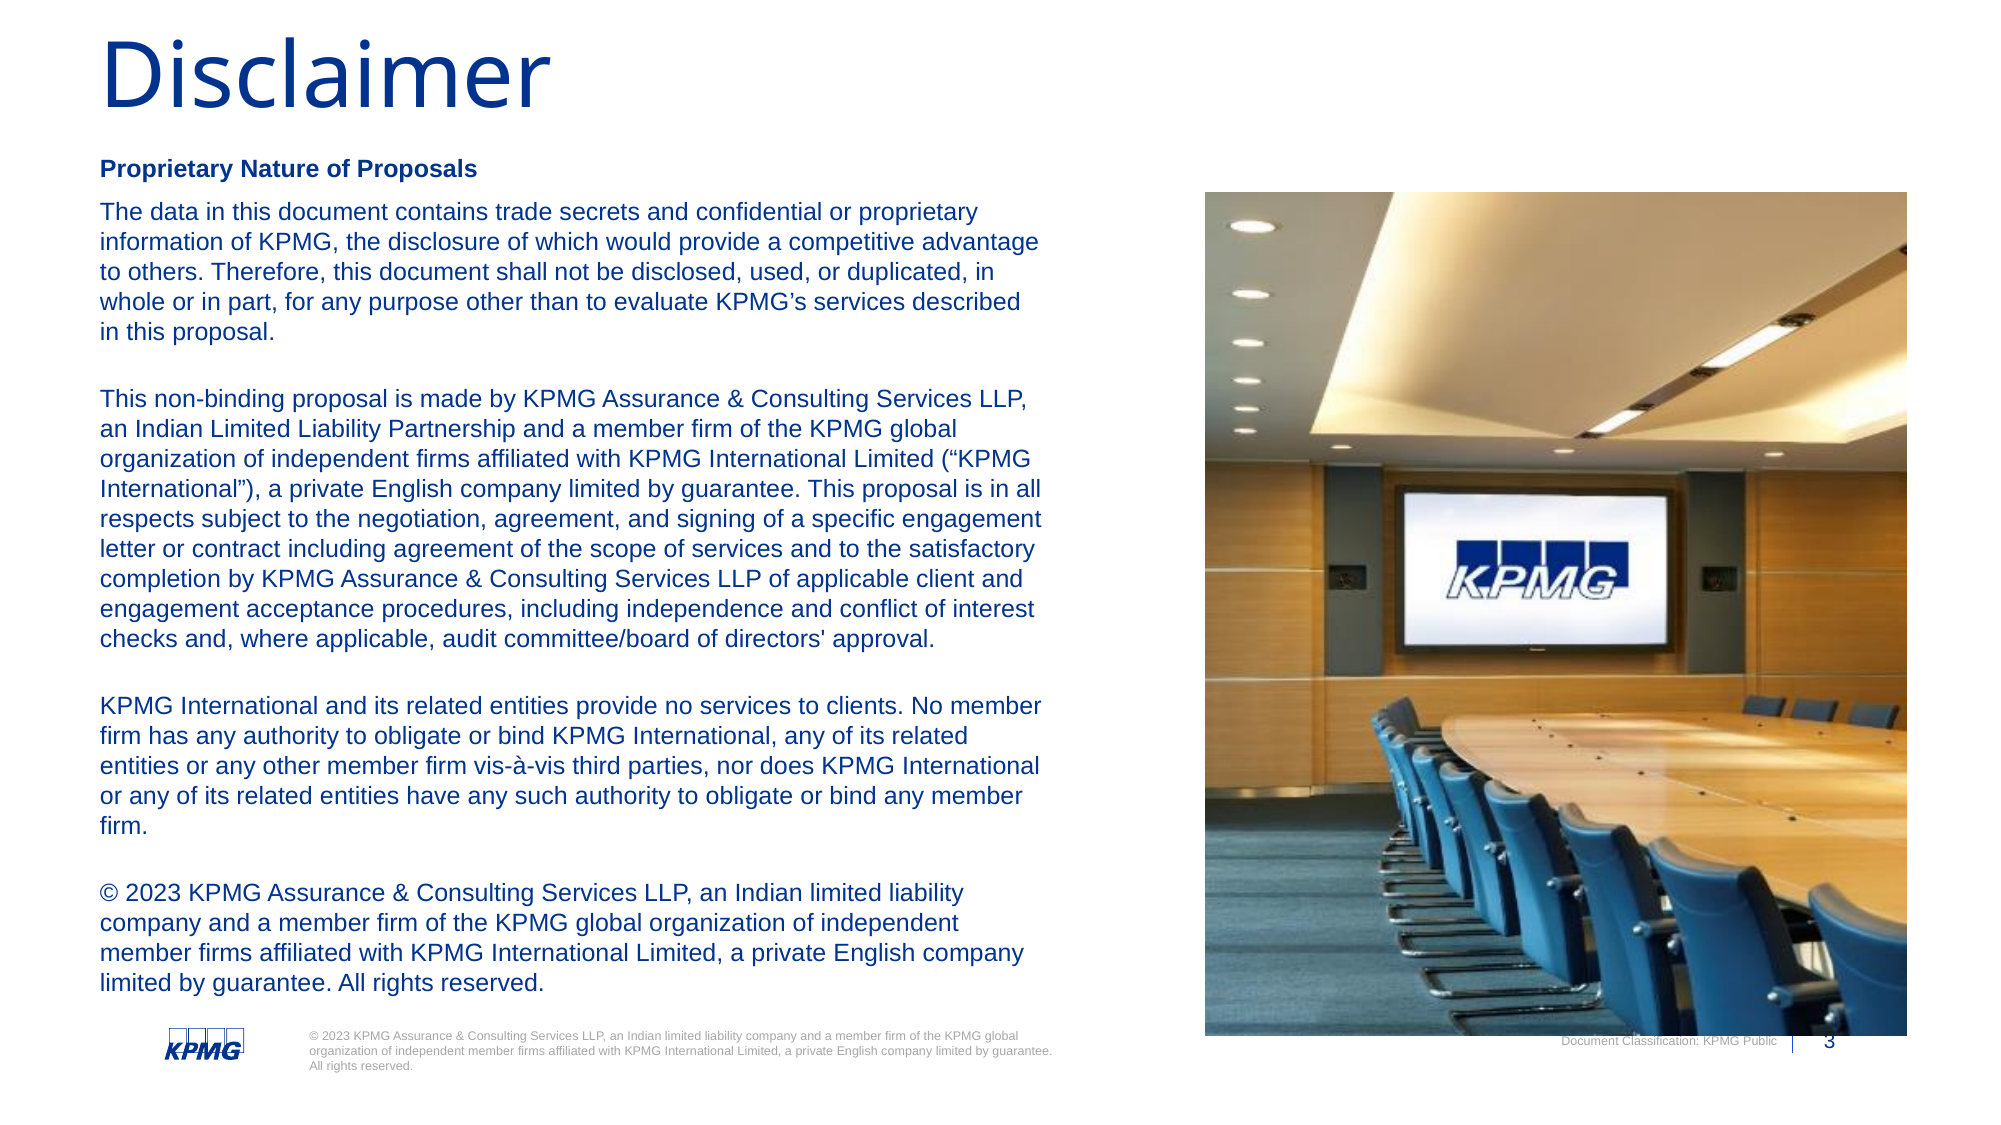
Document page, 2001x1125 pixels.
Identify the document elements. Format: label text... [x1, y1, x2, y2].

text_box Proprietary Nature of Proposals The data in this document contains trade secrets and confidential or proprietary information of KPMG, the disclosure of which would provide a competitive advantage to others. Therefore, this document shall not be disclosed, used, or duplicated, in whole or in part, for any purpose other than to evaluate KPMG’s services described in this proposal. This non-binding proposal is made by KPMG Assurance & Consulting Services LLP, an Indian Limited Liability Partnership and a member firm of the KPMG global organization of independent firms affiliated with KPMG International Limited (“KPMG International”), a private English company limited by guarantee. This proposal is in all respects subject to the negotiation, agreement, and signing of a specific engagement letter or contract including agreement of the scope of services and to the satisfactory completion by KPMG Assurance & Consulting Services LLP of applicable client and engagement acceptance procedures, including independence and conflict of interest checks and, where applicable, audit committee/board of directors' approval. KPMG International and its related entities provide no services to clients. No member firm has any authority to obligate or bind KPMG International, any of its related entities or any other member firm vis-à-vis third parties, nor does KPMG International or any of its related entities have any such authority to obligate or bind any member firm. © 2023 KPMG Assurance & Consulting Services LLP, an Indian limited liability company and a member firm of the KPMG global organization of independent member firms affiliated with KPMG International Limited, a private English company limited by guarantee. All rights reserved. [99, 153, 1048, 996]
text_box Disclaimer [99, 39, 1773, 130]
picture [1205, 192, 1907, 1036]
